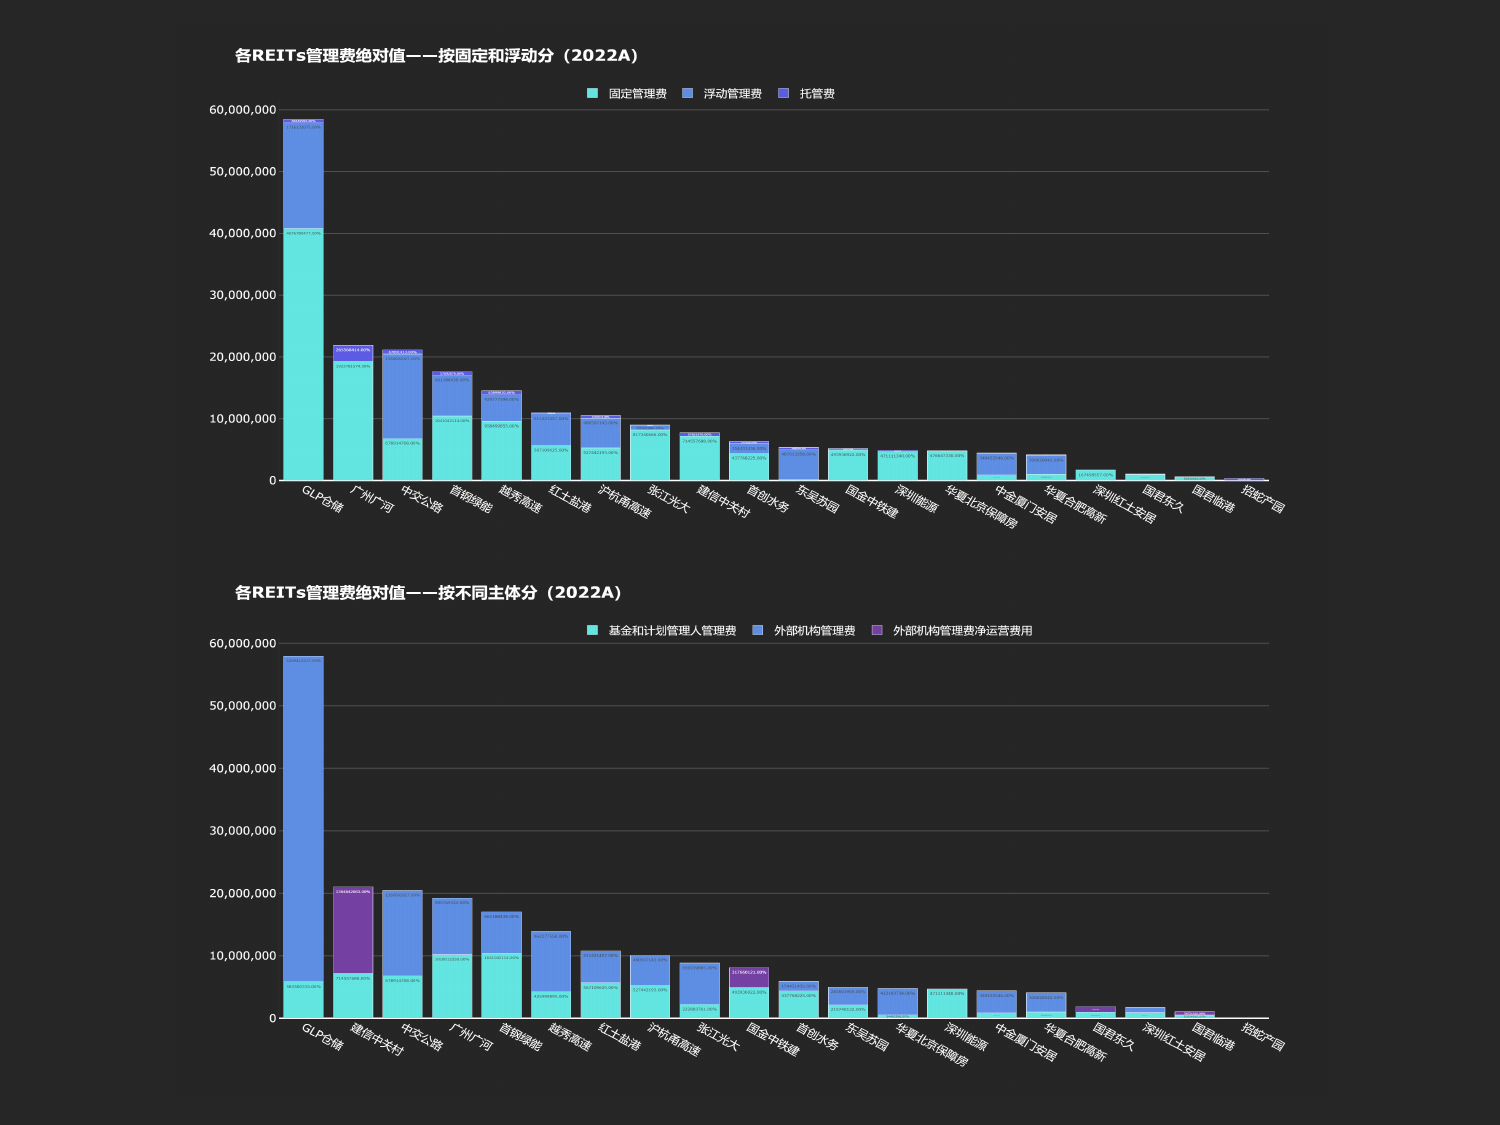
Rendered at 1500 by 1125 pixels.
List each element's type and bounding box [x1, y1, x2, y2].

picture [176, 23, 1335, 1099]
